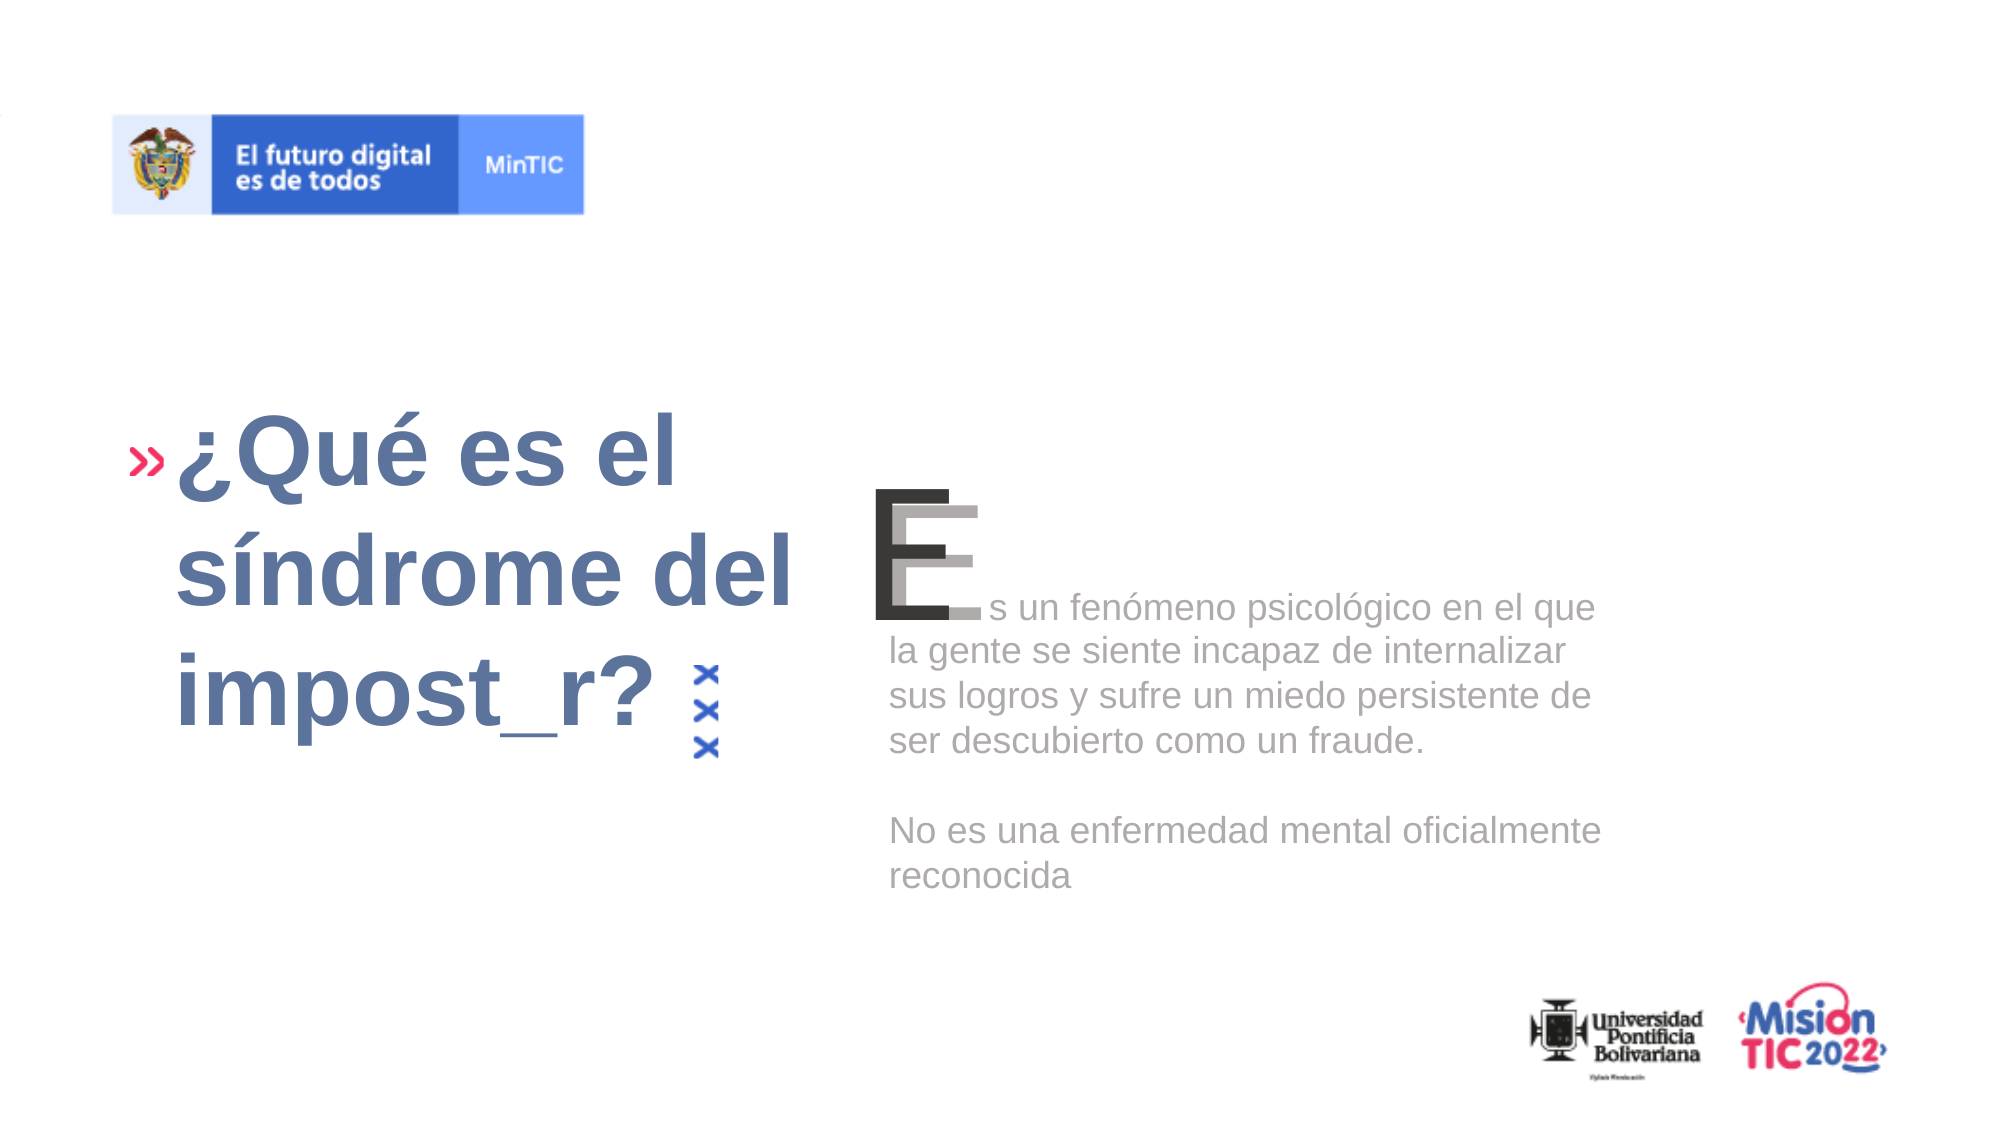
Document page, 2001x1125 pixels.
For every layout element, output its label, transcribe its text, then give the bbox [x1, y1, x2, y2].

text_box la gente se siente incapaz de internalizar sus logros y sufre un miedo persistente de ser descubierto como un fraude. No es una enfermedad mental oficialmente reconocida [874, 619, 1641, 904]
text_box ¿Qué es el síndrome del impost_r? [159, 377, 861, 753]
text_box Es un fenómeno psicológico en el que [904, 445, 1641, 619]
picture [0, 1, 2000, 1124]
text_box E [844, 430, 904, 665]
